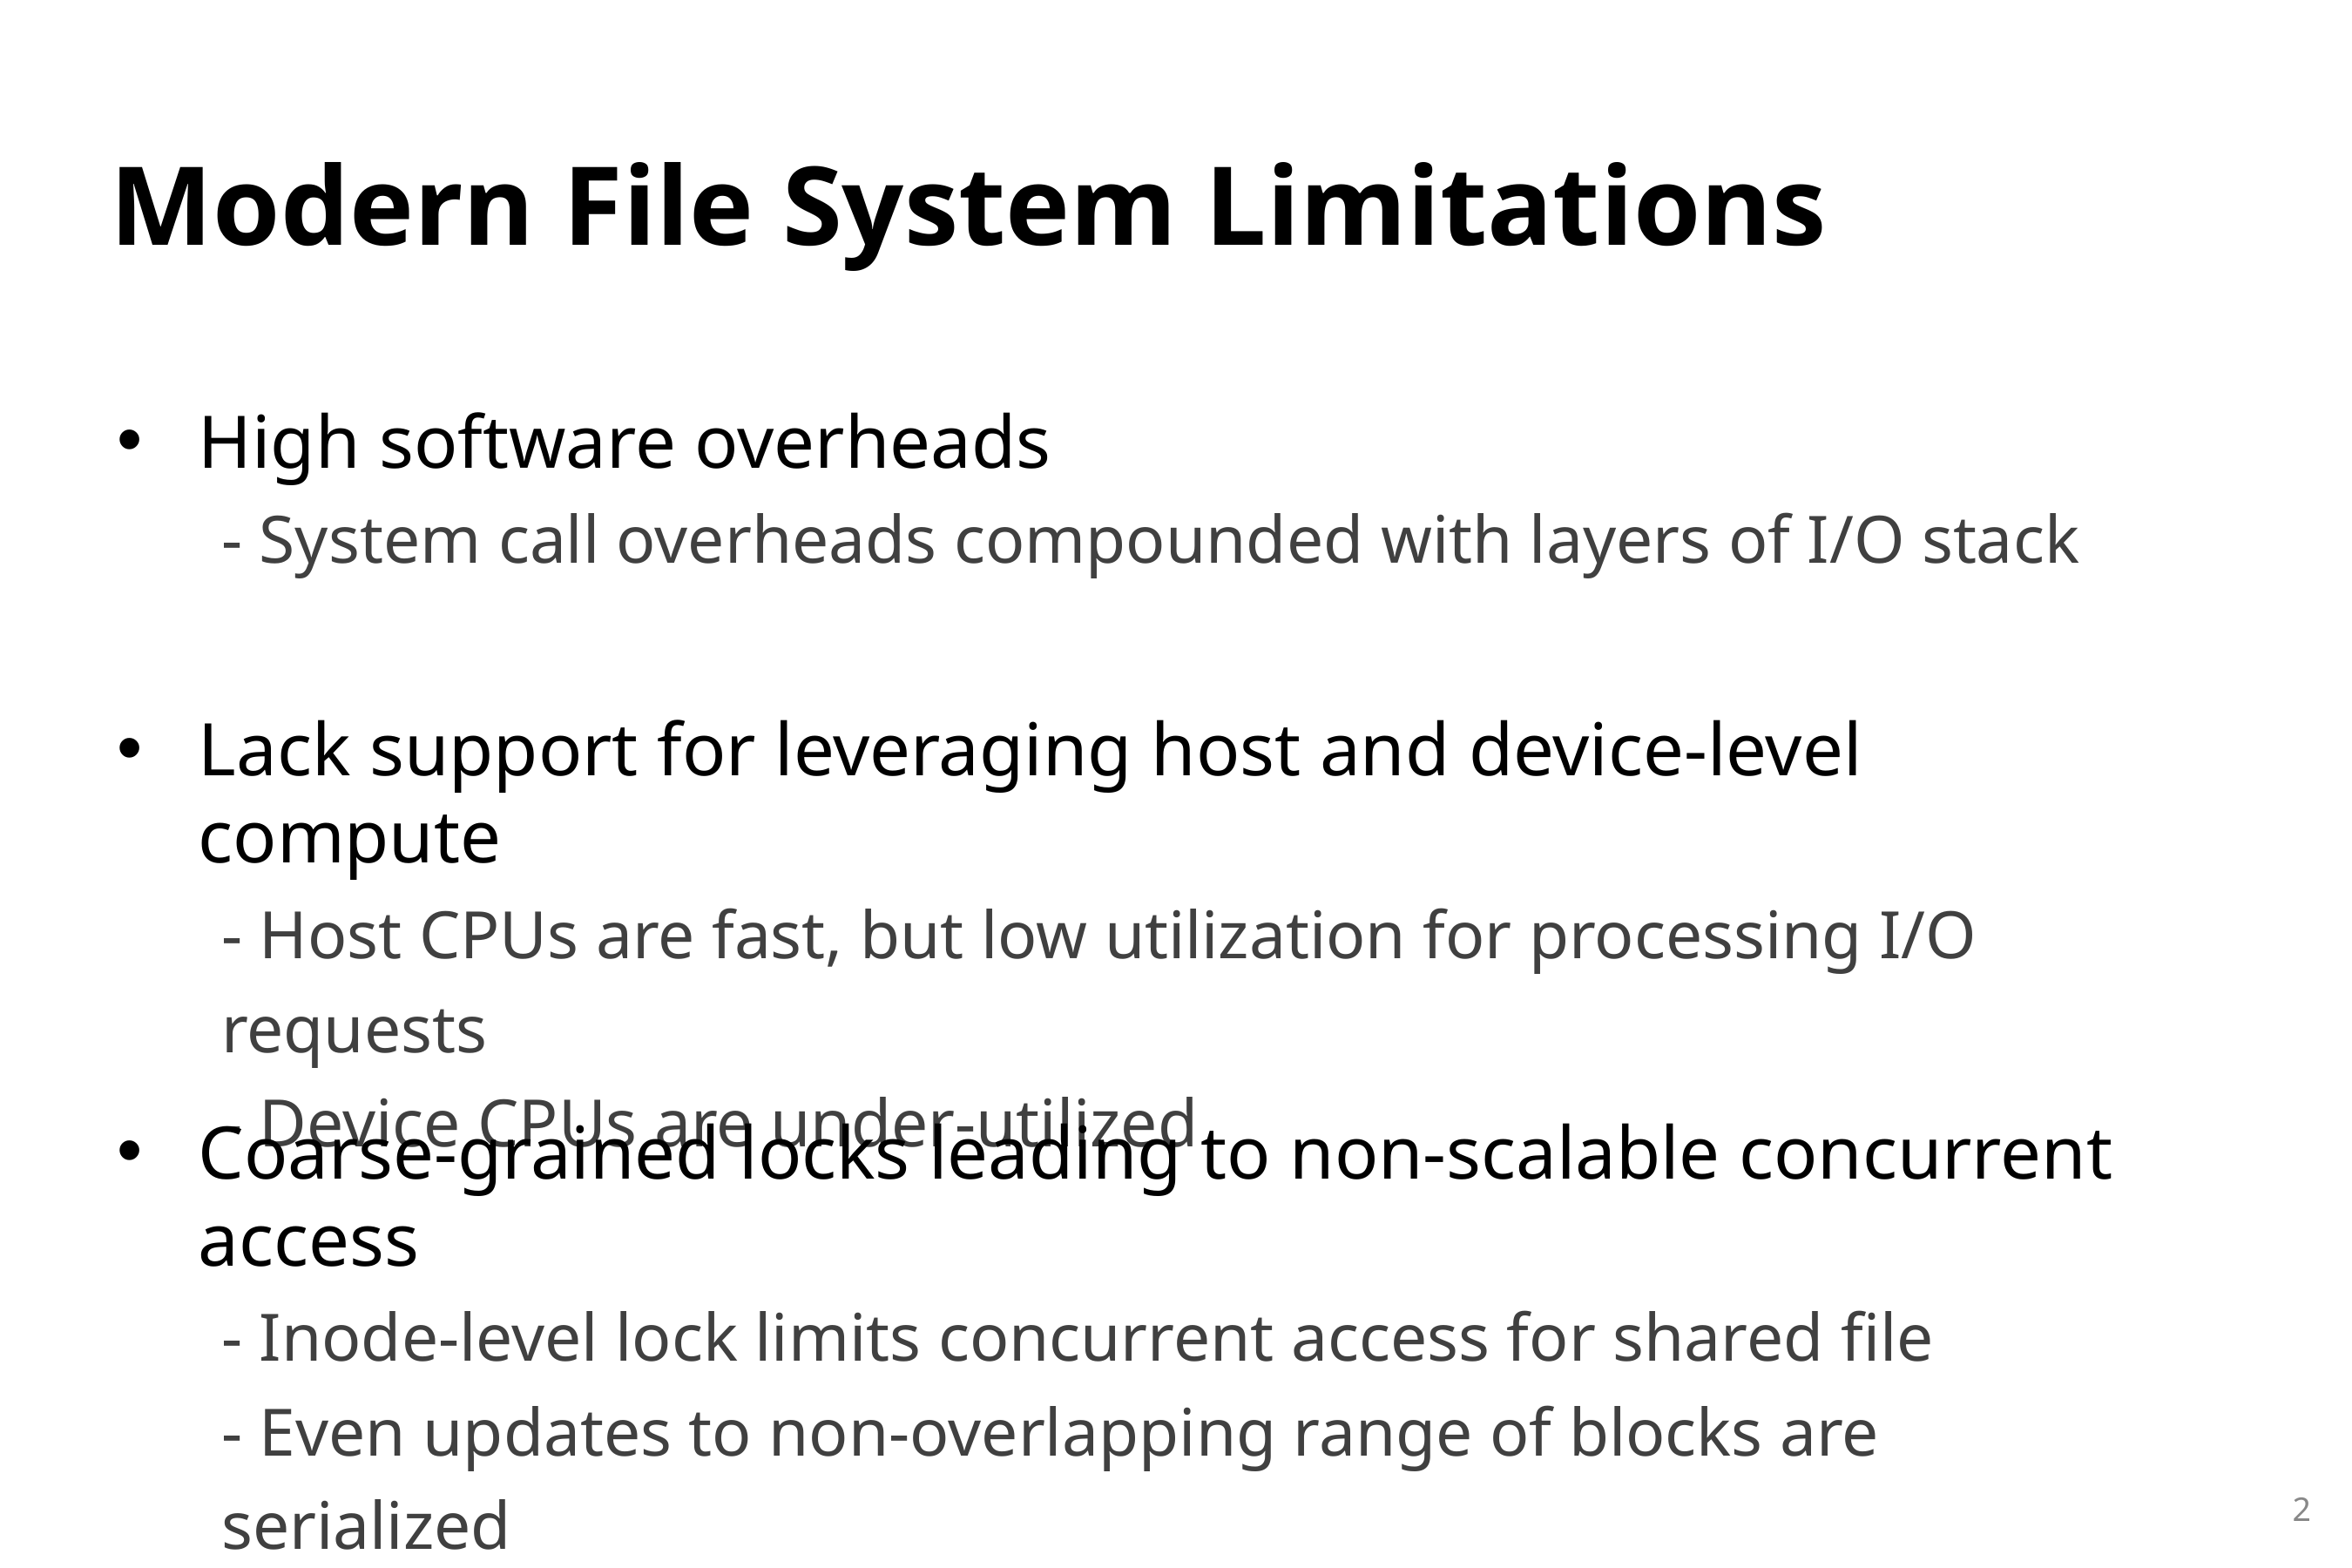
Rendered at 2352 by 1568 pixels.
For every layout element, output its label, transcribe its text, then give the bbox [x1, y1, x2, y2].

text_box High software overheads - System call overheads compounded with layers of I/O stack [104, 389, 2144, 584]
text_box Coarse-grained locks leading to non-scalable concurrent access - Inode-level lock limits concurrent access for shared file - Even updates to non-overlapping range of blocks are serialized [104, 1099, 2144, 1568]
slide_number 2 [2263, 1484, 2319, 1539]
text_box Lack support for leveraging host and device-level compute - Host CPUs are fast, but low utilization for processing I/O requests - Device CPUs are under-utilized [104, 697, 2144, 1099]
text_box Modern File System Limitations [104, 77, 2167, 242]
